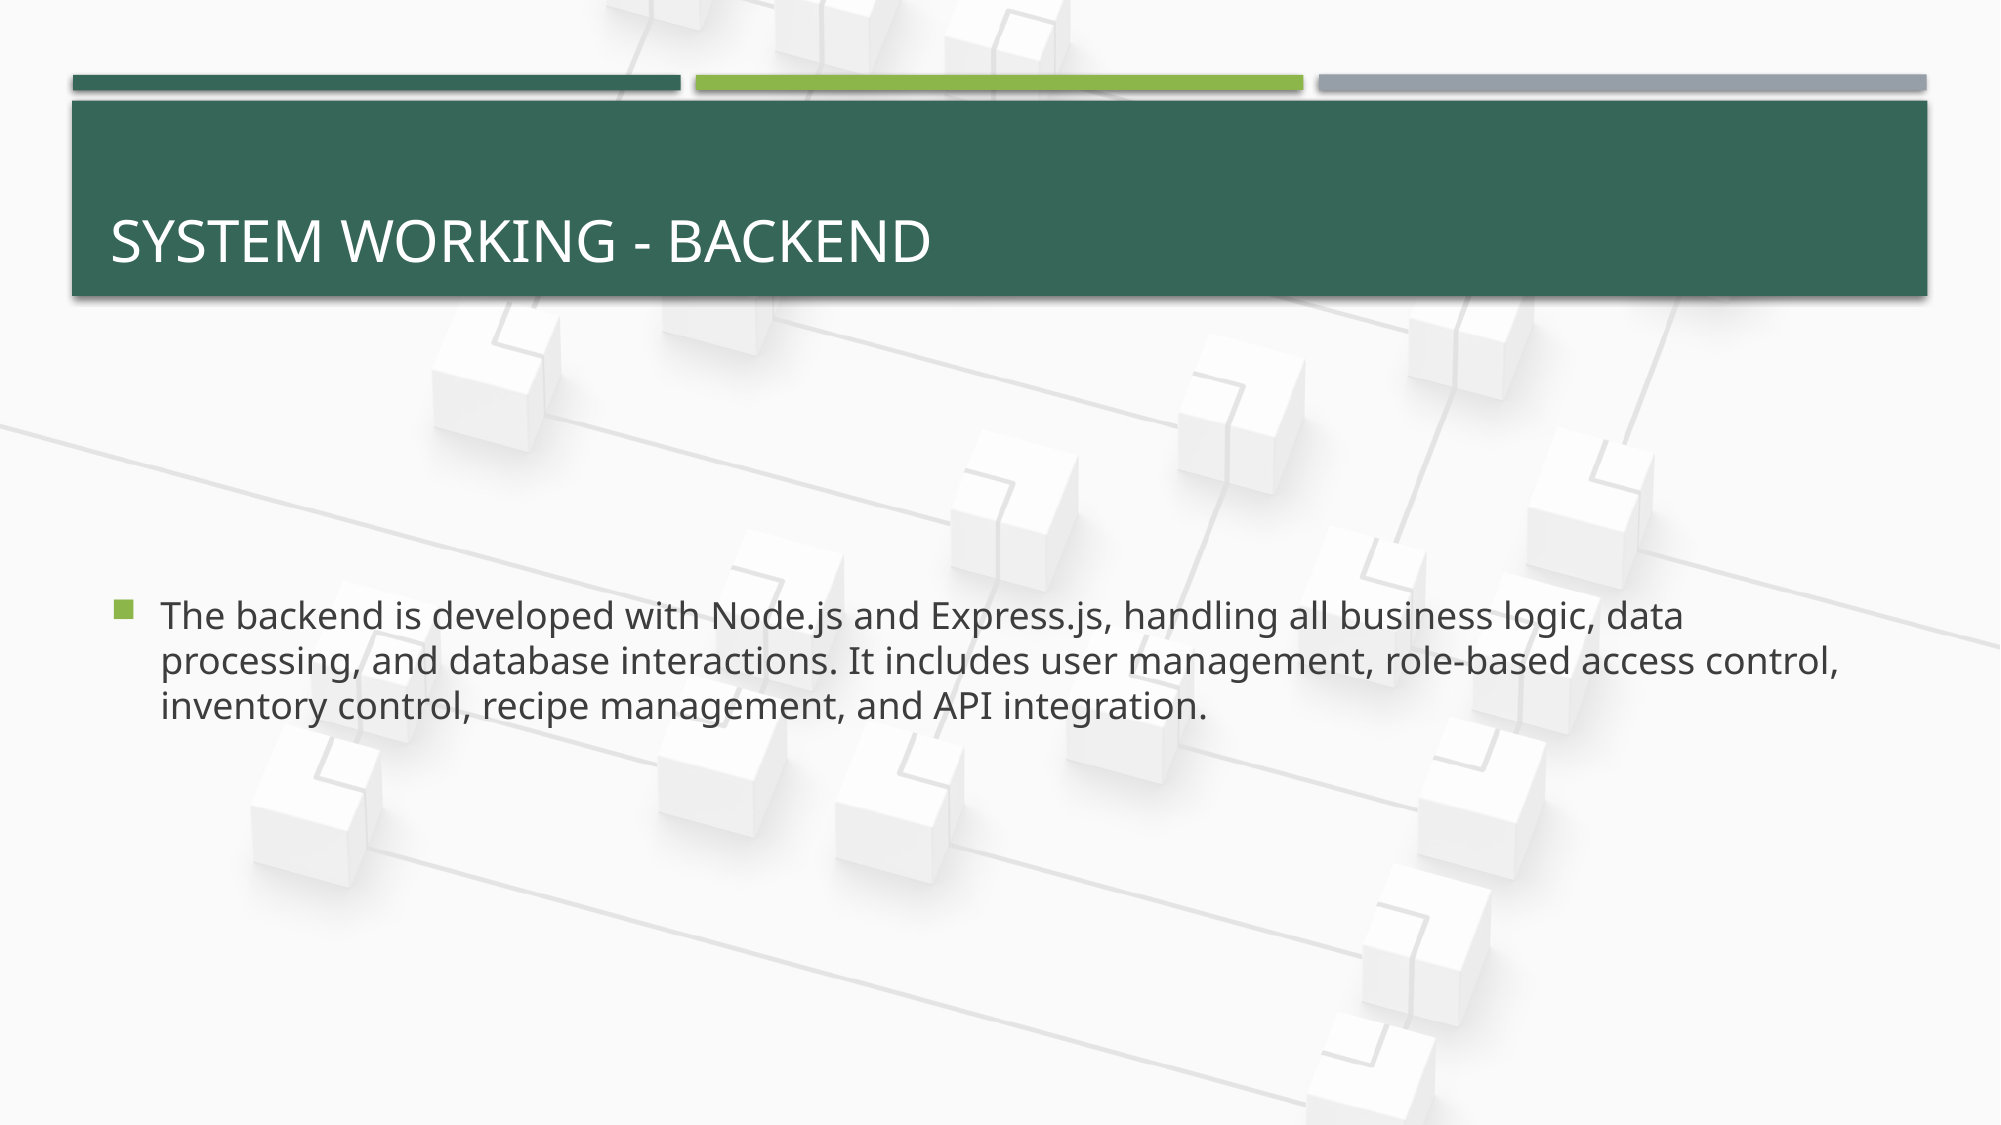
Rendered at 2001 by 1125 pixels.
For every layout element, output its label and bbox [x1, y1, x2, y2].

text_box [72, 73, 1928, 92]
picture [0, 0, 2000, 1125]
